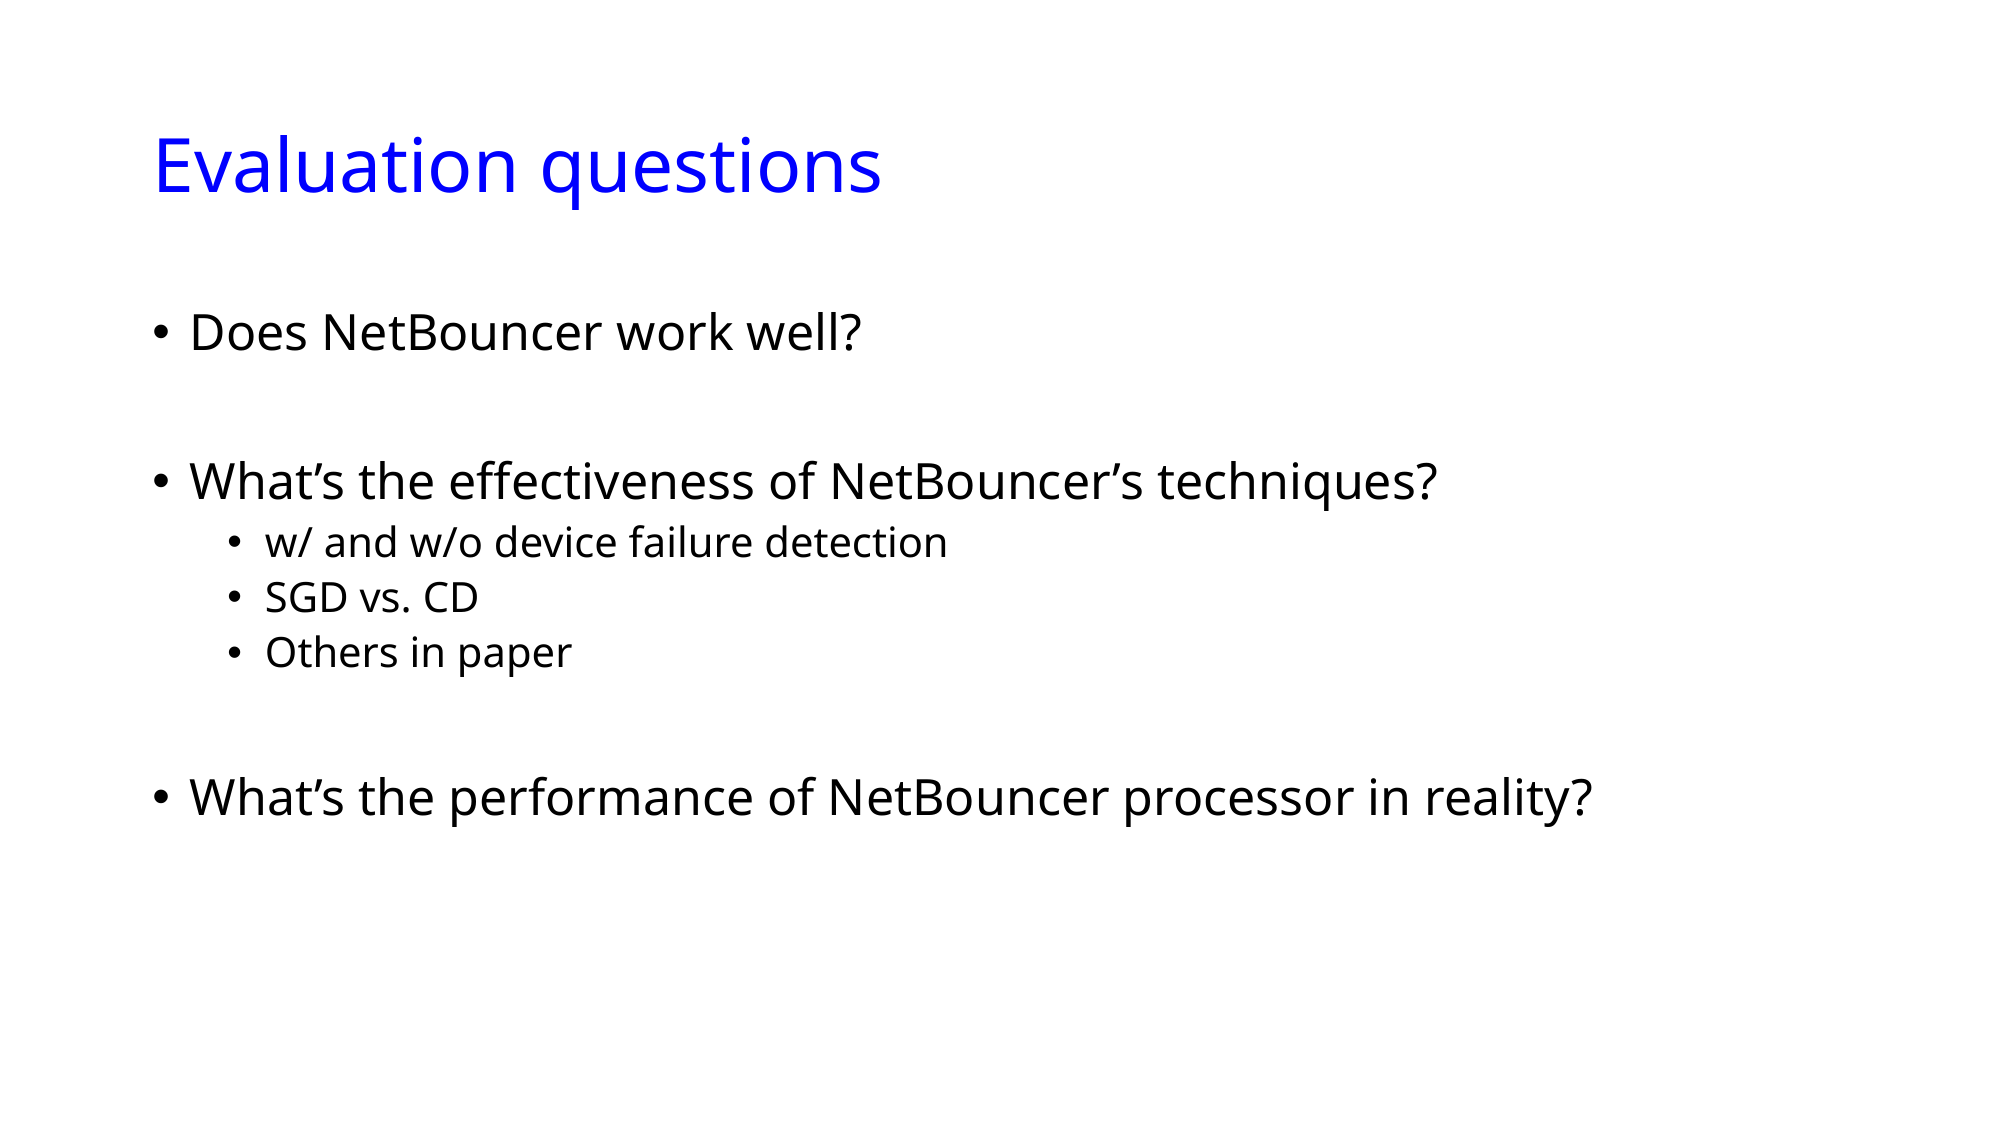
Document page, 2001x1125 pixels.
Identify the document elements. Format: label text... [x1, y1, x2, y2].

list Does NetBouncer work well? What’s the effectiveness of NetBouncer’s techniques? w/ and w/o device failure detection SGD vs. CD Others in paper What’s the performance of NetBouncer processor in reality? [137, 299, 1863, 1014]
title Evaluation questions [137, 59, 1863, 278]
